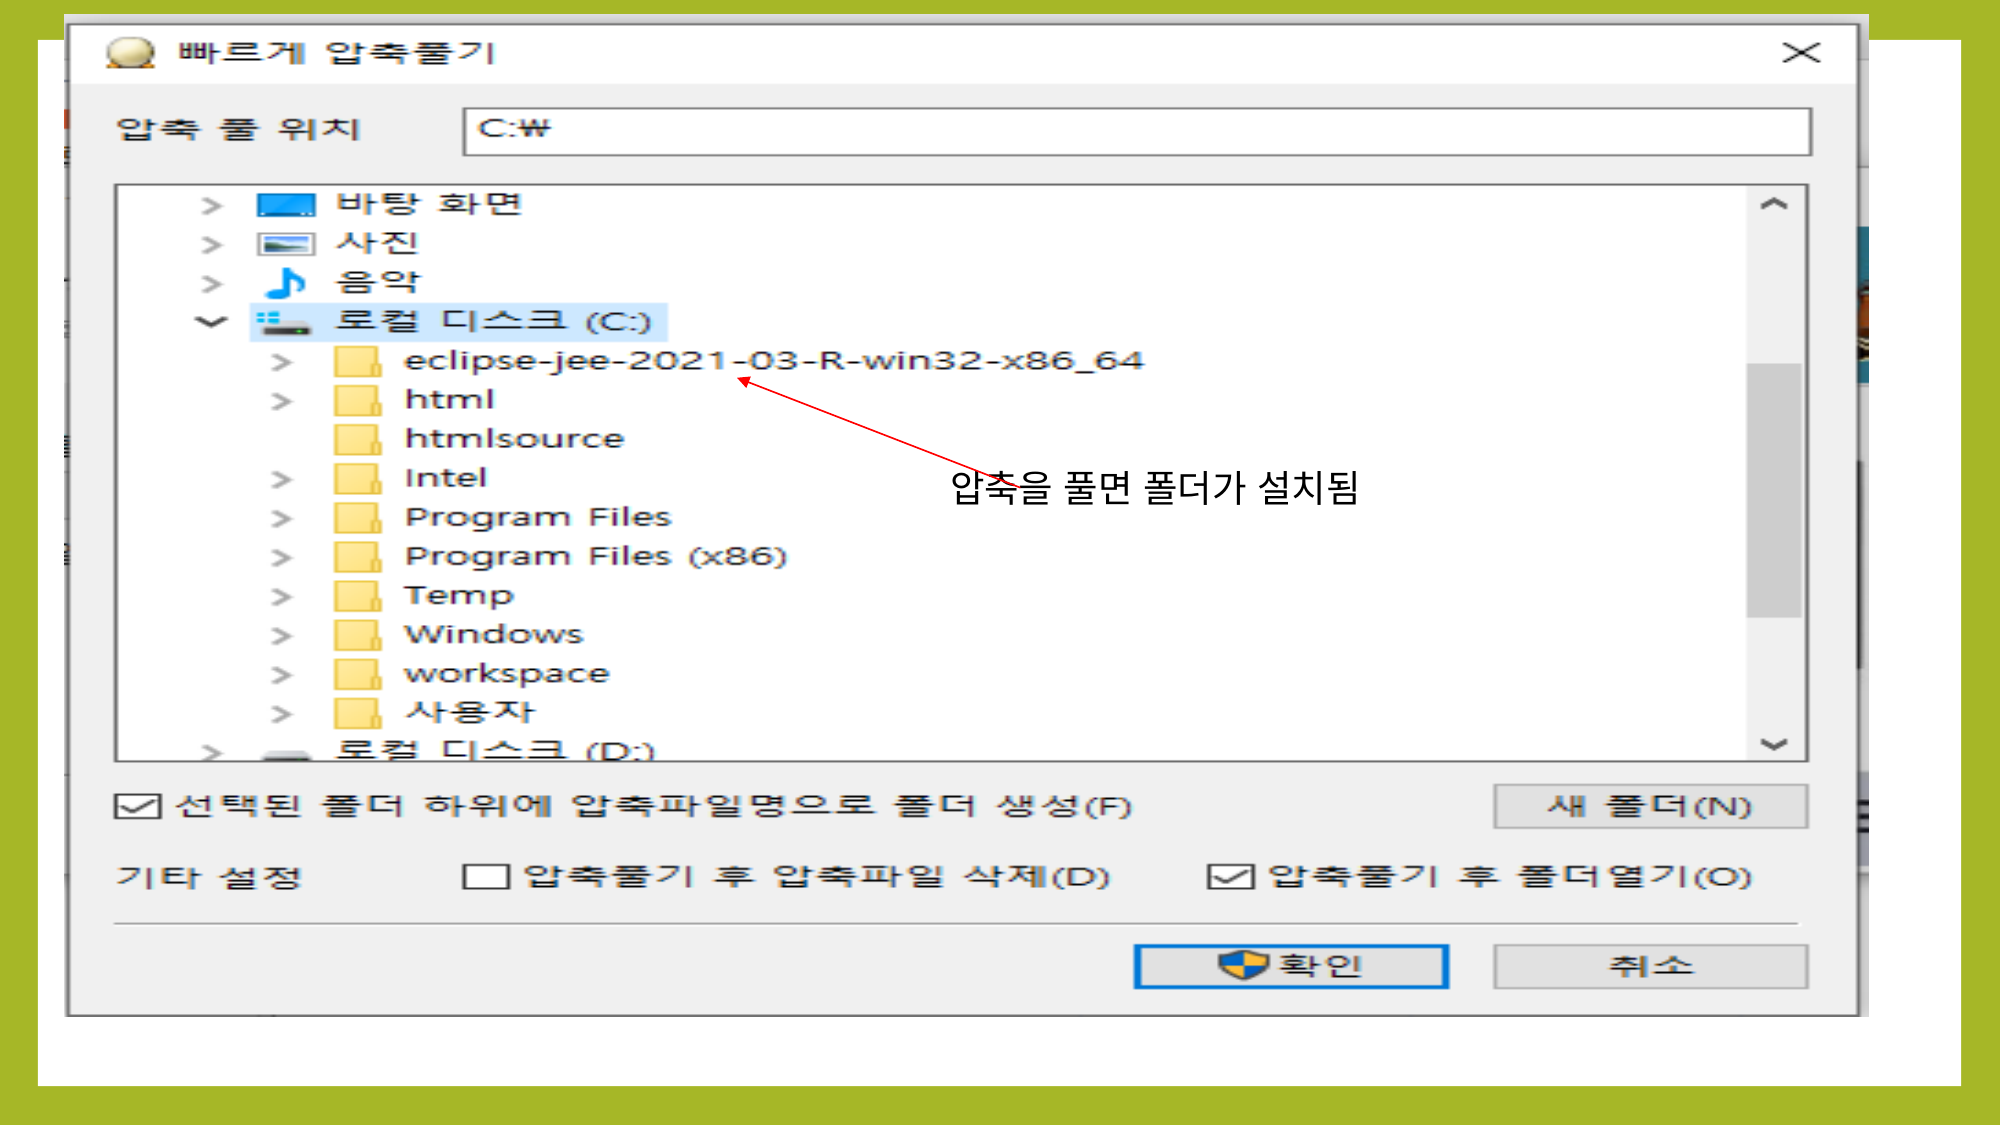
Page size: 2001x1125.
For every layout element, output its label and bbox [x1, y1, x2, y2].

text_box [736, 377, 1021, 488]
picture [64, 14, 1869, 1017]
